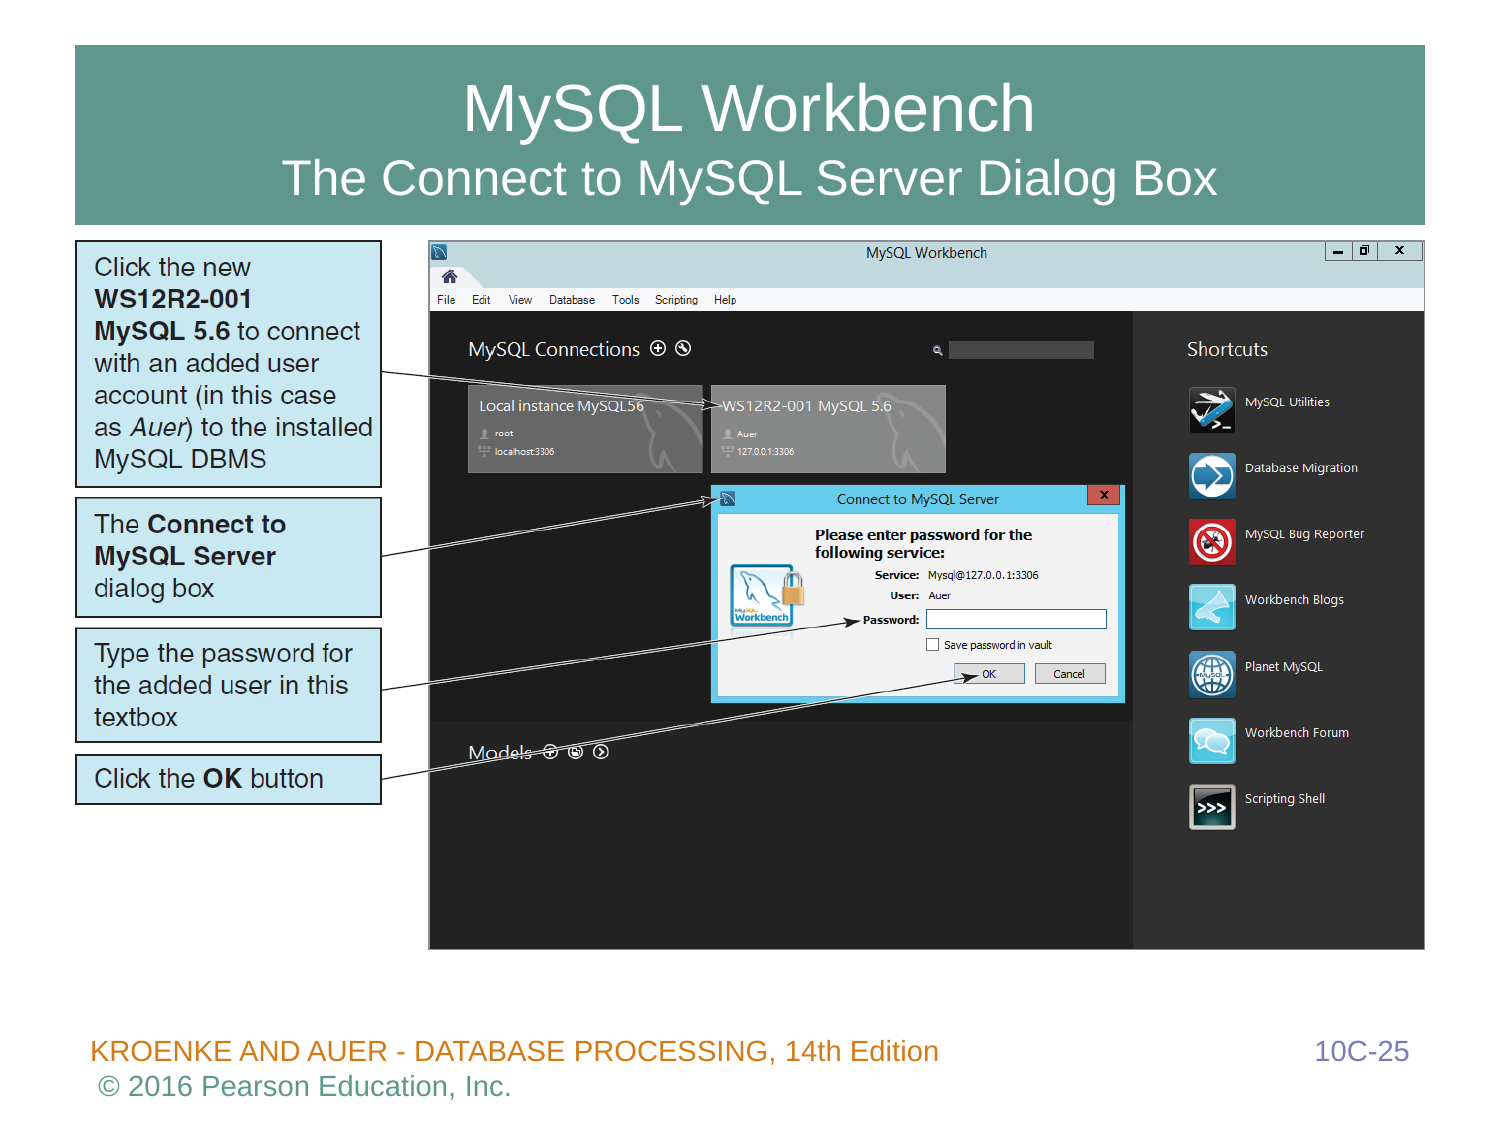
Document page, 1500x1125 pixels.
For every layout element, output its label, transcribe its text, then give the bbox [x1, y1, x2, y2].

picture [74, 240, 1426, 951]
slide_number 10C-25 [1074, 1024, 1426, 1103]
footer KROENKE AND AUER - DATABASE PROCESSING, 14th Edition © 2016 Pearson Education, Inc. [74, 1024, 963, 1104]
title MySQL Workbench The Connect to MySQL Server Dialog Box [74, 44, 1426, 226]
